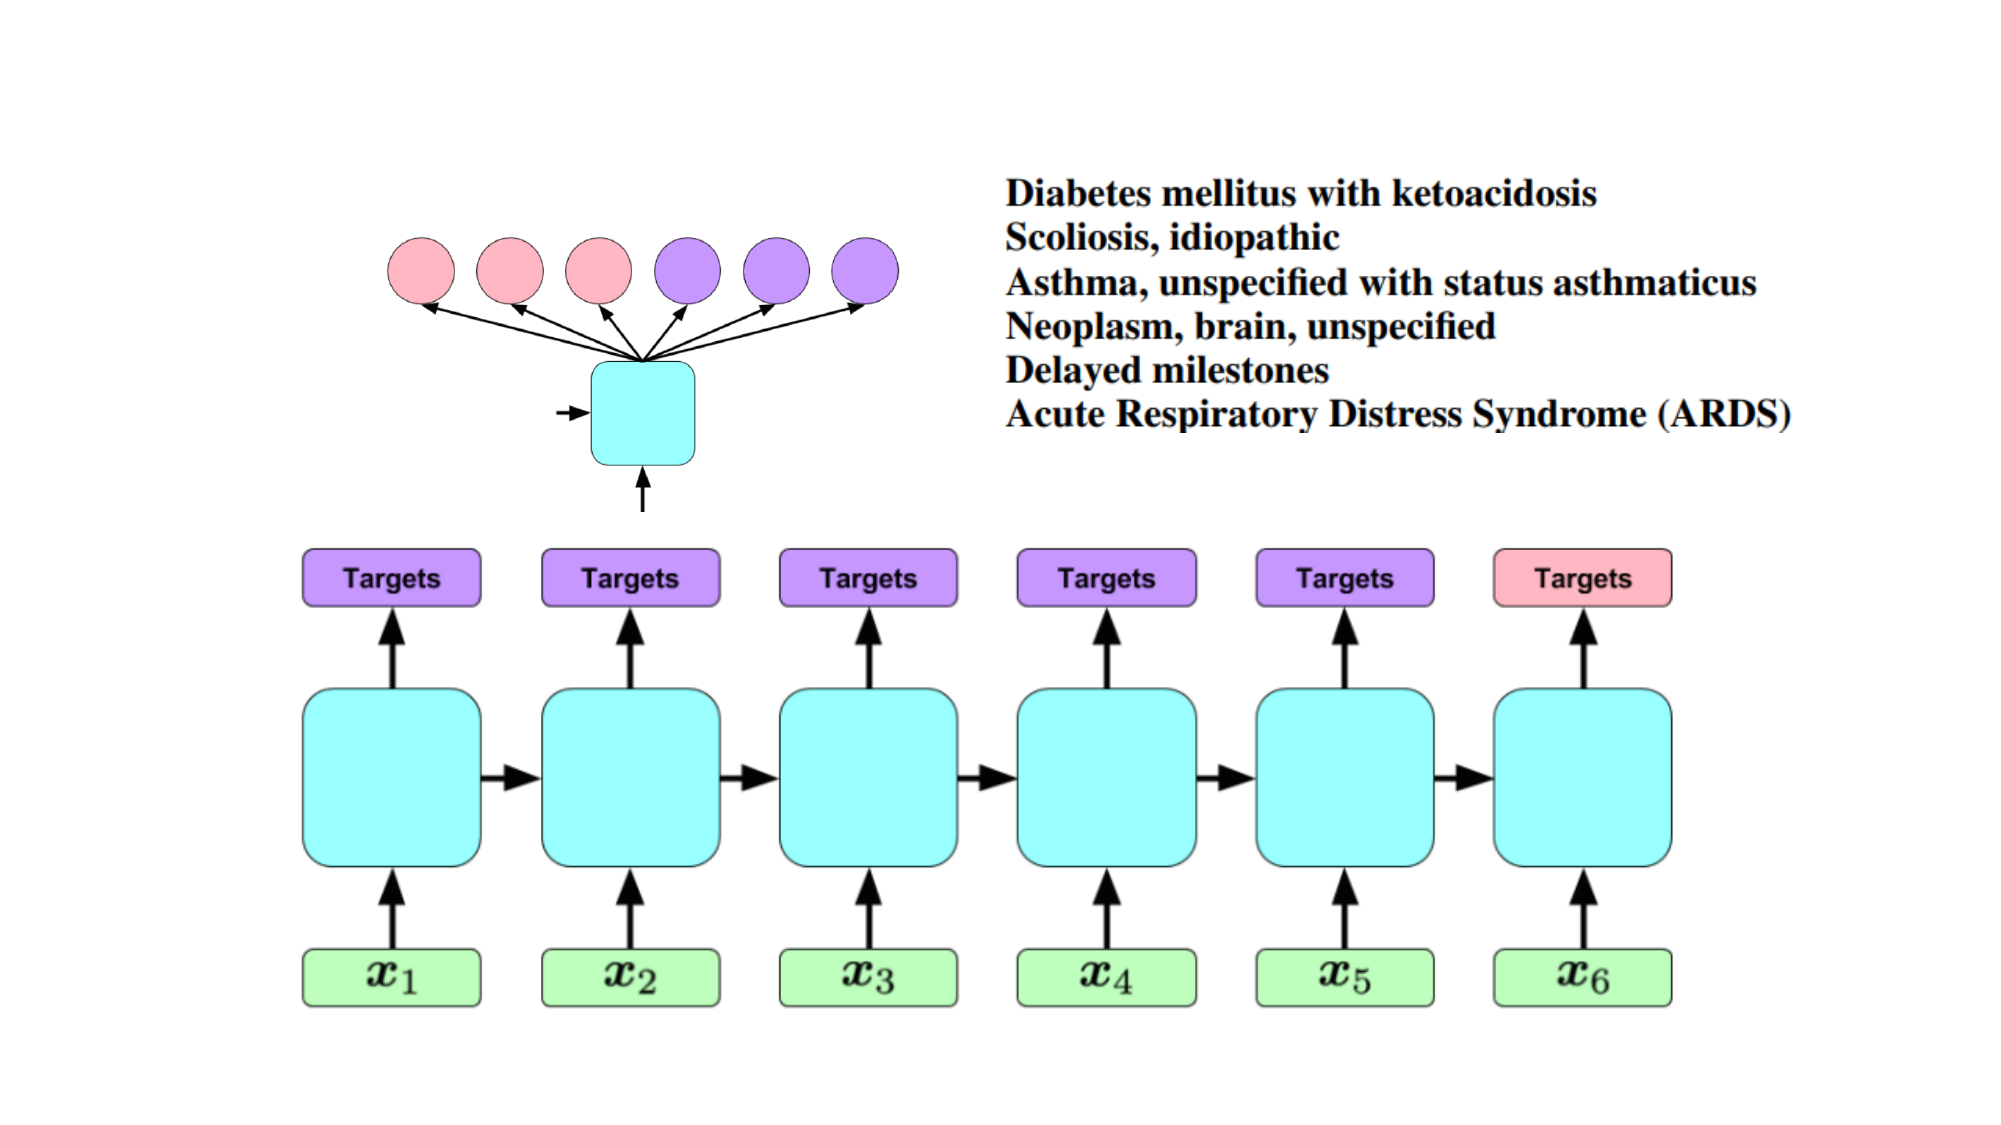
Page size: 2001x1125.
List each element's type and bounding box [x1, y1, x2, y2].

picture [999, 166, 1818, 434]
picture [274, 222, 1726, 1046]
